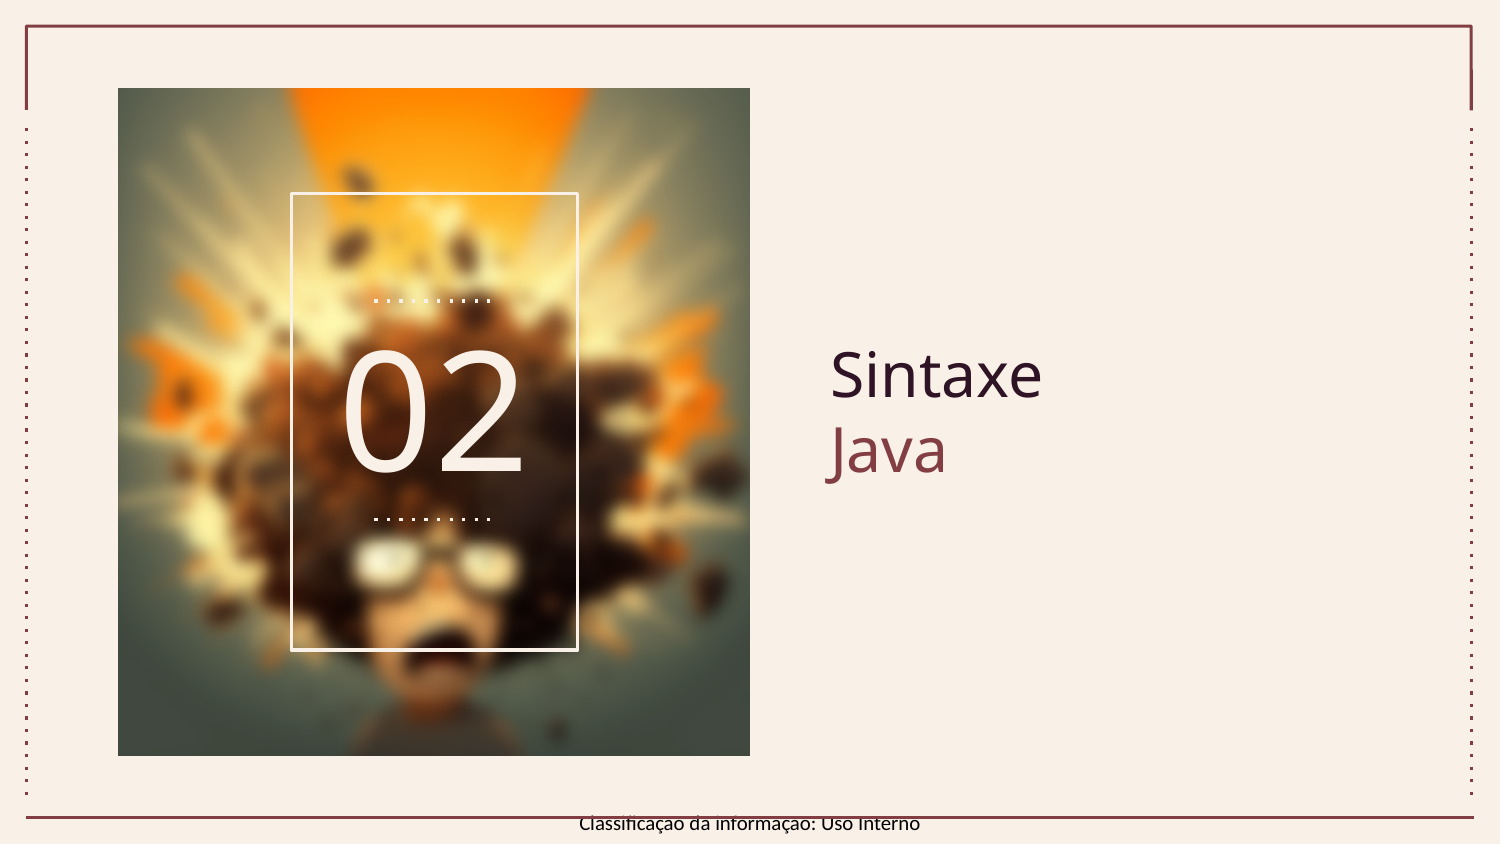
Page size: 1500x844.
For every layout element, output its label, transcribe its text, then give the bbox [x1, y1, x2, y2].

picture [117, 88, 751, 756]
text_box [290, 193, 578, 651]
title Sintaxe Java [814, 319, 1475, 520]
